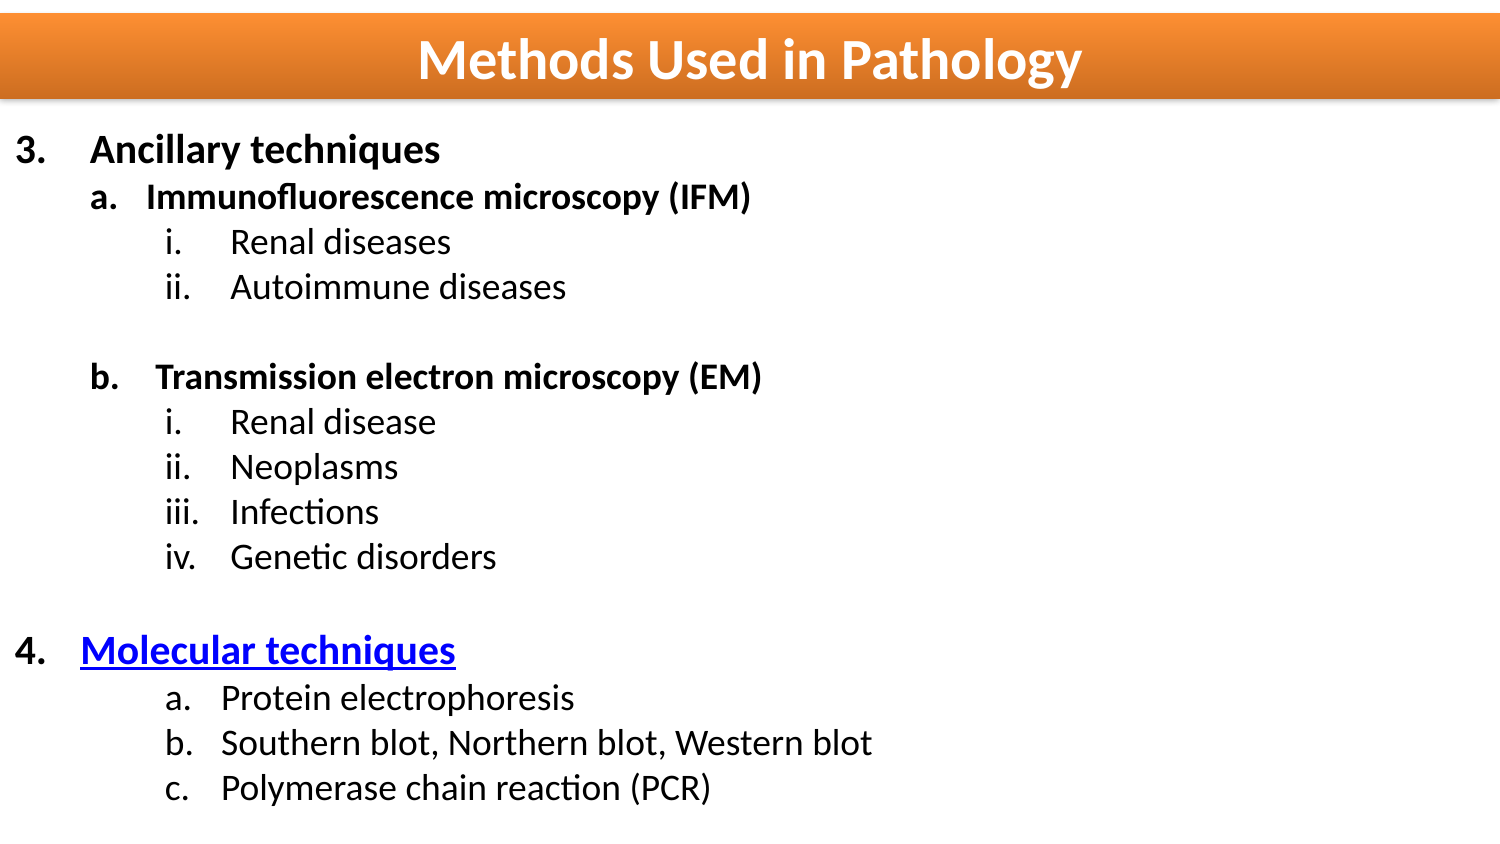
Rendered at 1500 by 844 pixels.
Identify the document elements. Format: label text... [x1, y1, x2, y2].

text_box Ancillary techniques Immunofluorescence microscopy (IFM) Renal diseases Autoimmune diseases Transmission electron microscopy (EM) Renal disease Neoplasms Infections Genetic disorders Molecular techniques Protein electrophoresis Southern blot, Northern blot, Western blot Polymerase chain reaction (PCR) [0, 114, 1500, 815]
text_box Methods Used in Pathology [0, 13, 1500, 99]
